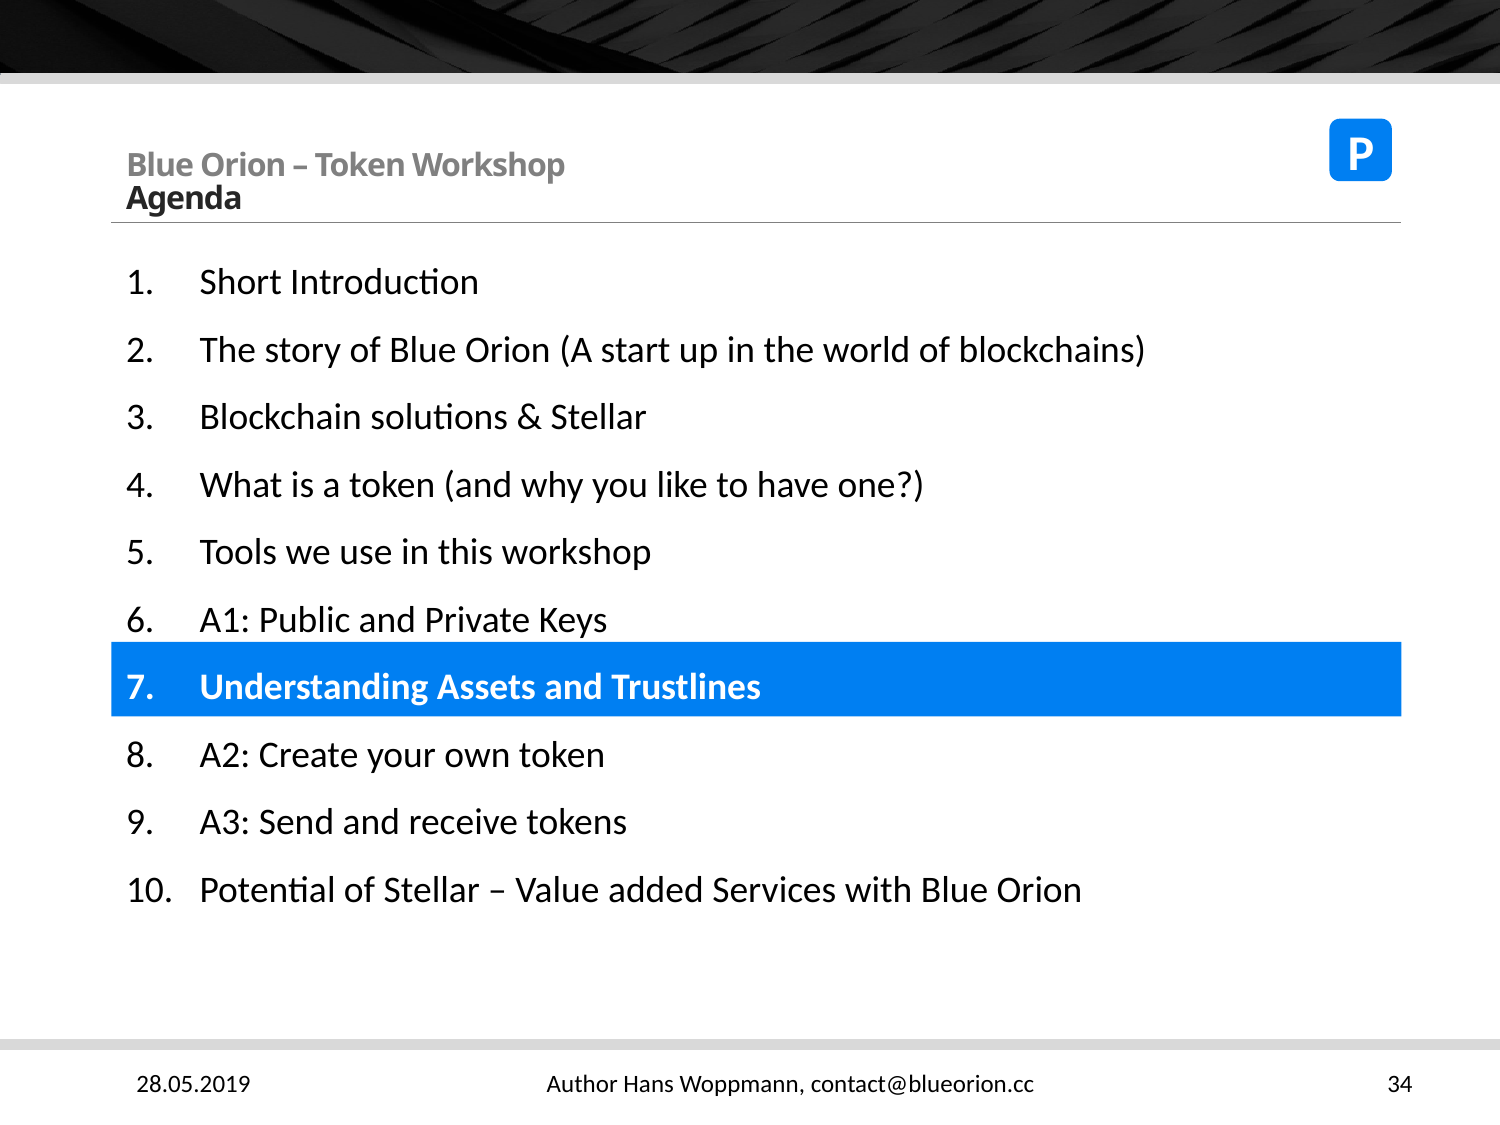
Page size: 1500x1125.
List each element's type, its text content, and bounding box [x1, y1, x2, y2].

text_box P [1328, 117, 1394, 183]
title Blue Orion – Token Workshop Agenda [111, 143, 1402, 224]
text_box [1377, 641, 1403, 718]
picture [0, 0, 1500, 73]
text_box Short Introduction The story of Blue Orion (A start up in the world of blockchains) Blockchain solutions & Stellar What is a token (and why you like to have one?) Tools we use in this workshop A1: Public and Private Keys Understanding Assets and Trustlines A2: Create your own token A3: Send and receive tokens Potential of Stellar – Value added Services with Blue Orion [111, 227, 1377, 918]
